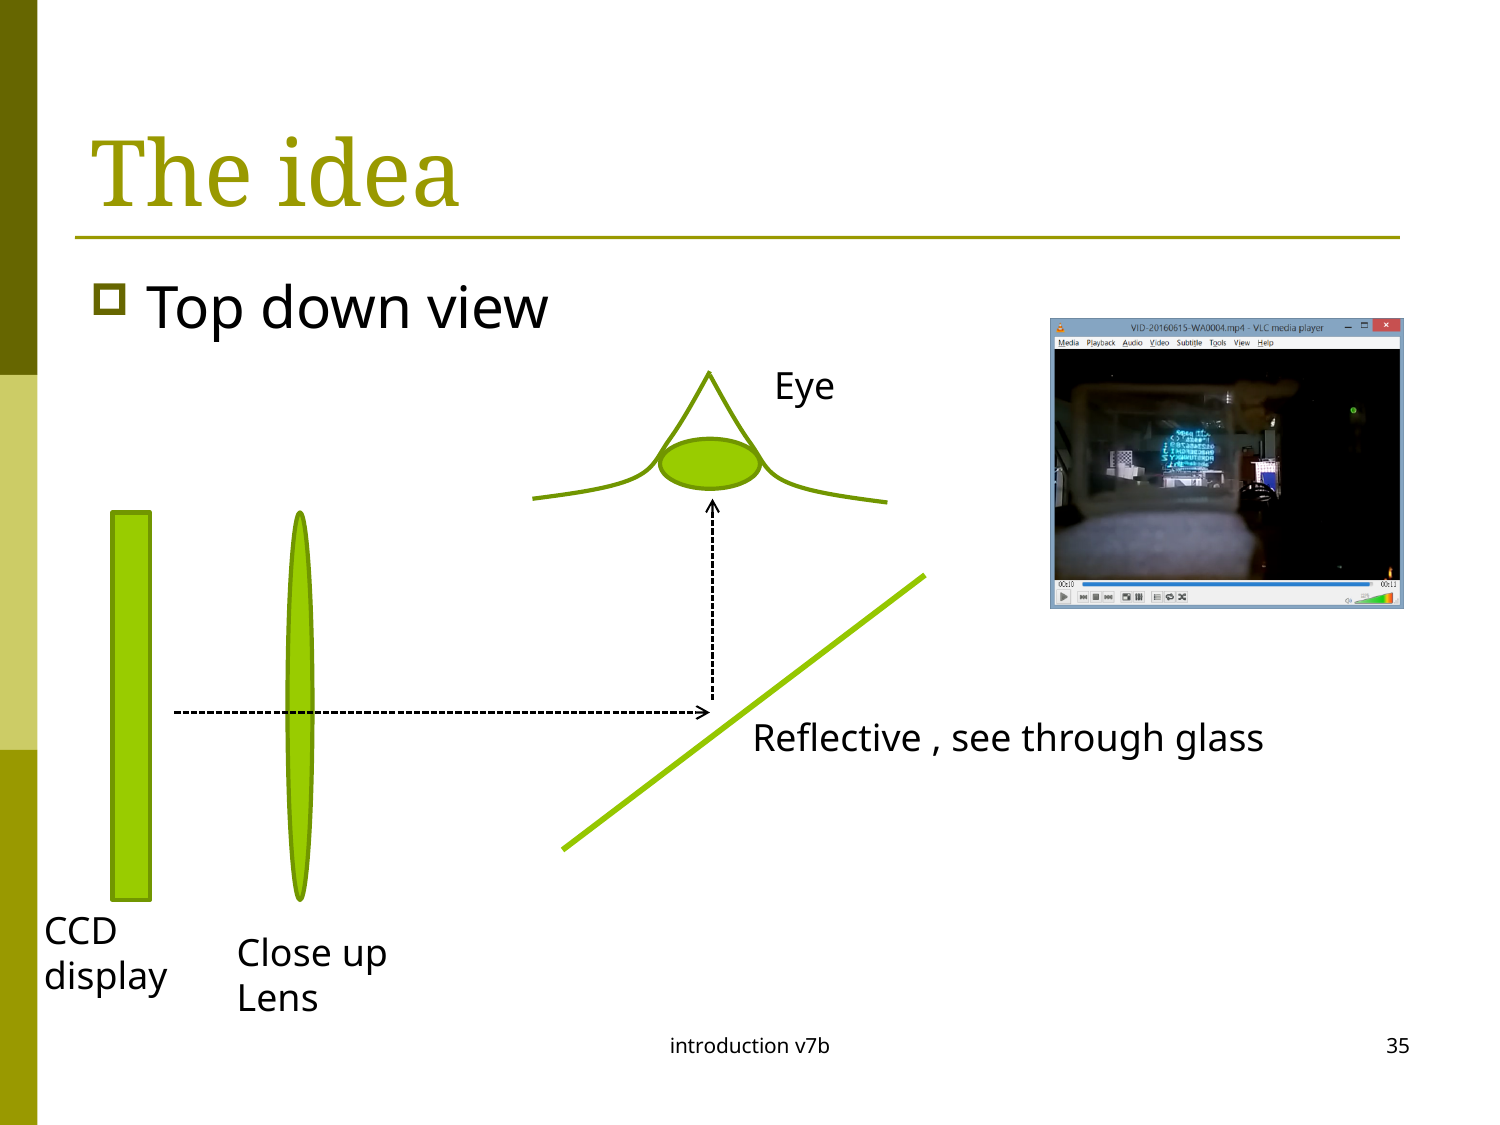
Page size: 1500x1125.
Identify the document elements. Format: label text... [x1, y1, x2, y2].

picture [1049, 318, 1405, 610]
text_box [285, 721, 315, 903]
text_box CCD display [29, 899, 183, 1005]
slide_number 35 [1074, 1025, 1425, 1100]
text_box [657, 436, 762, 491]
text_box Eye [759, 355, 851, 460]
text_box Close up Lens [221, 921, 403, 1072]
text_box [532, 370, 712, 501]
text_box [708, 373, 888, 505]
title The idea [75, 45, 1425, 233]
text_box Reflective , see through glass [929, 706, 1280, 766]
footer introduction v7b [512, 1025, 988, 1100]
text_box [110, 510, 152, 899]
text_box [562, 574, 926, 851]
list Top down view [75, 262, 1425, 1006]
text_box [285, 510, 315, 711]
